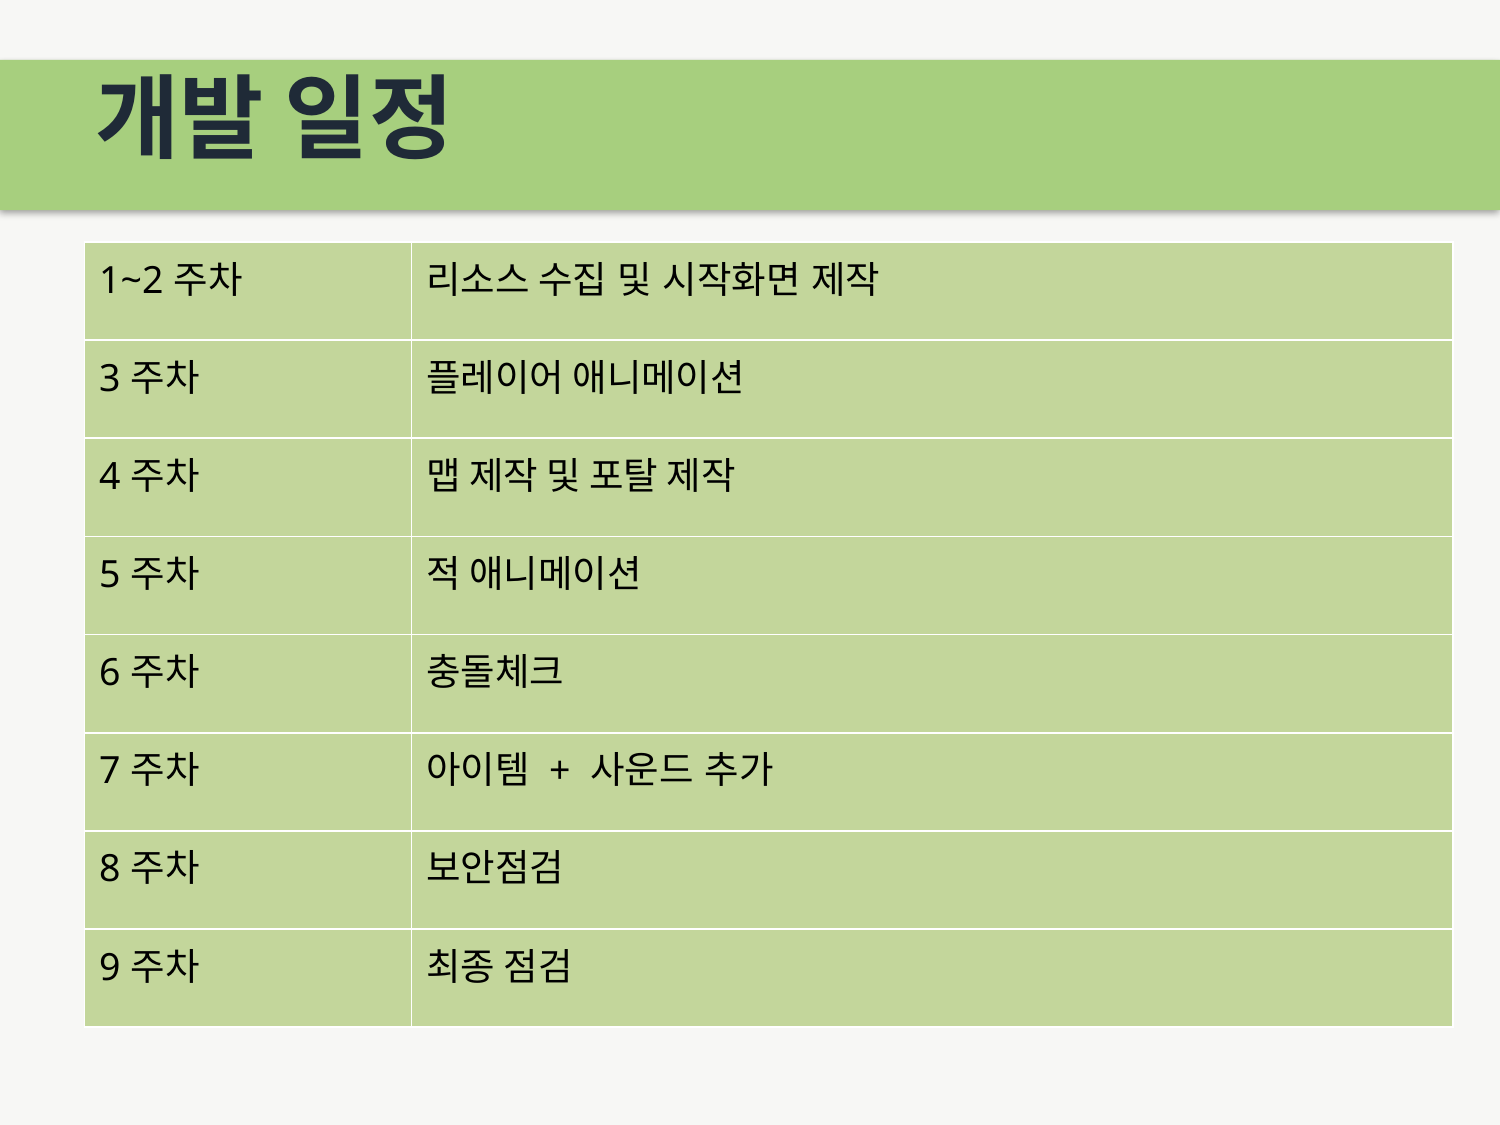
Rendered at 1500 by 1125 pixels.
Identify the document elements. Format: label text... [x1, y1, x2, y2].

table_cell 9주차 [85, 930, 411, 1026]
table_cell 플레이어 애니메이션 [412, 341, 1452, 437]
text_box [0, 59, 1500, 211]
table_cell 충돌체크 [412, 635, 1452, 732]
table_cell 맵 제작 및 포탈 제작 [412, 439, 1452, 536]
table_cell 8주차 [85, 832, 411, 928]
table_cell 보안점검 [412, 832, 1452, 928]
text_box 개발 일정 [79, 52, 469, 178]
table_cell 6주차 [85, 635, 411, 732]
table_cell 7주차 [85, 734, 411, 830]
table_header 1~2주차 [85, 243, 411, 339]
table_header 리소스 수집 및 시작화면 제작 [412, 243, 1452, 339]
table_cell 3주차 [85, 341, 411, 437]
table_cell 4주차 [85, 439, 411, 536]
table_cell 최종 점검 [412, 930, 1452, 1026]
table_cell 5주차 [85, 537, 411, 634]
table_cell 아이템 + 사운드 추가 [412, 734, 1452, 830]
table_cell 적 애니메이션 [412, 537, 1452, 634]
